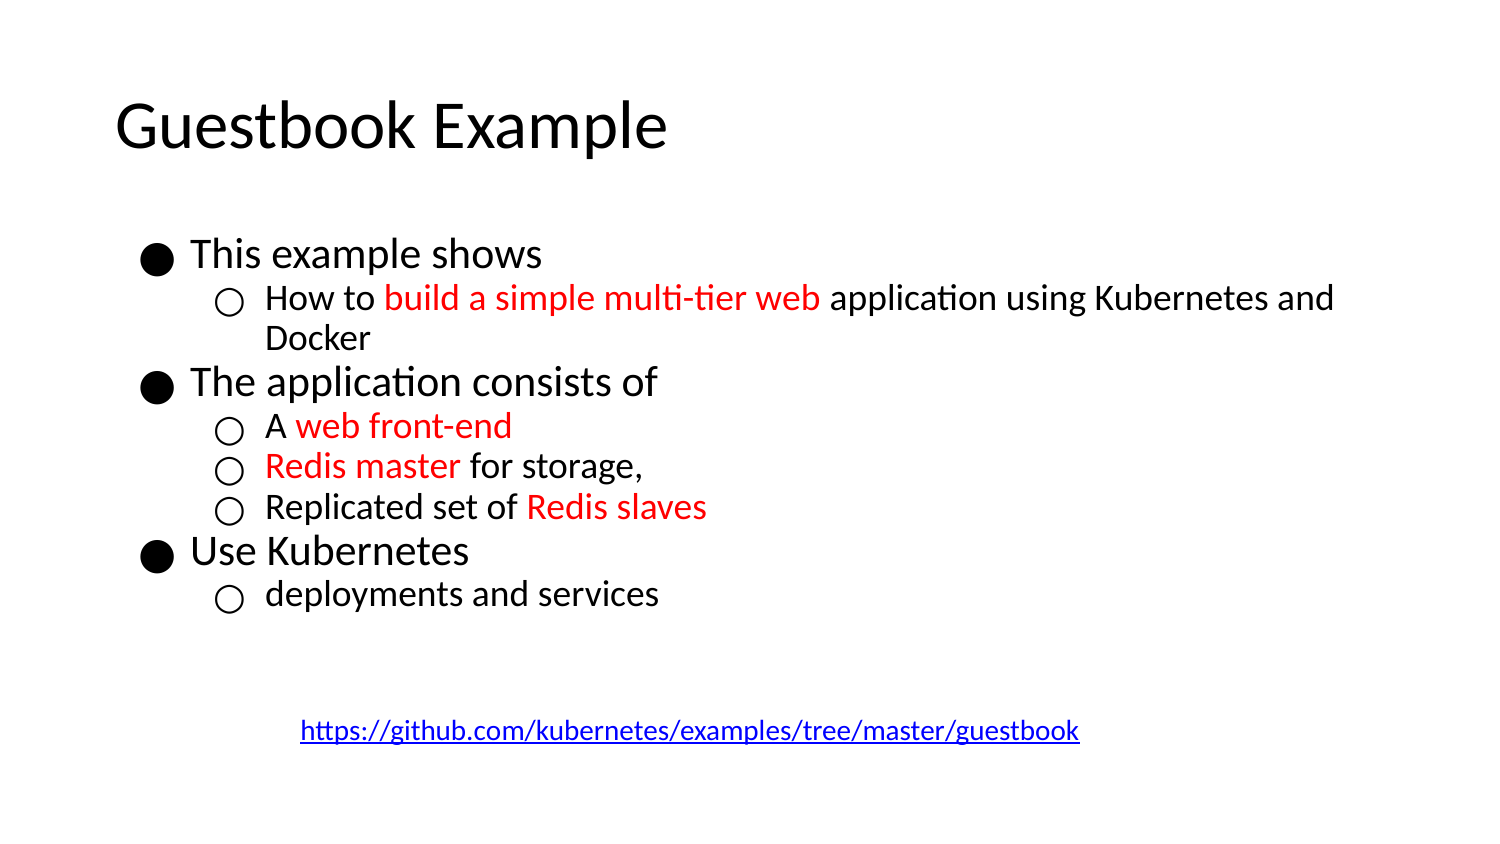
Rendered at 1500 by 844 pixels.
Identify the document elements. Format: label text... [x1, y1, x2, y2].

text_box https://github.com/kubernetes/examples/tree/master/guestbook [289, 705, 1291, 785]
list This example shows How to build a simple multi-tier web application using Kubernetes and Docker The application consists of A web front-end Redis master for storage, Replicated set of Redis slaves Use Kubernetes deployments and services [103, 225, 1398, 761]
title Guestbook Example [103, 45, 1398, 209]
